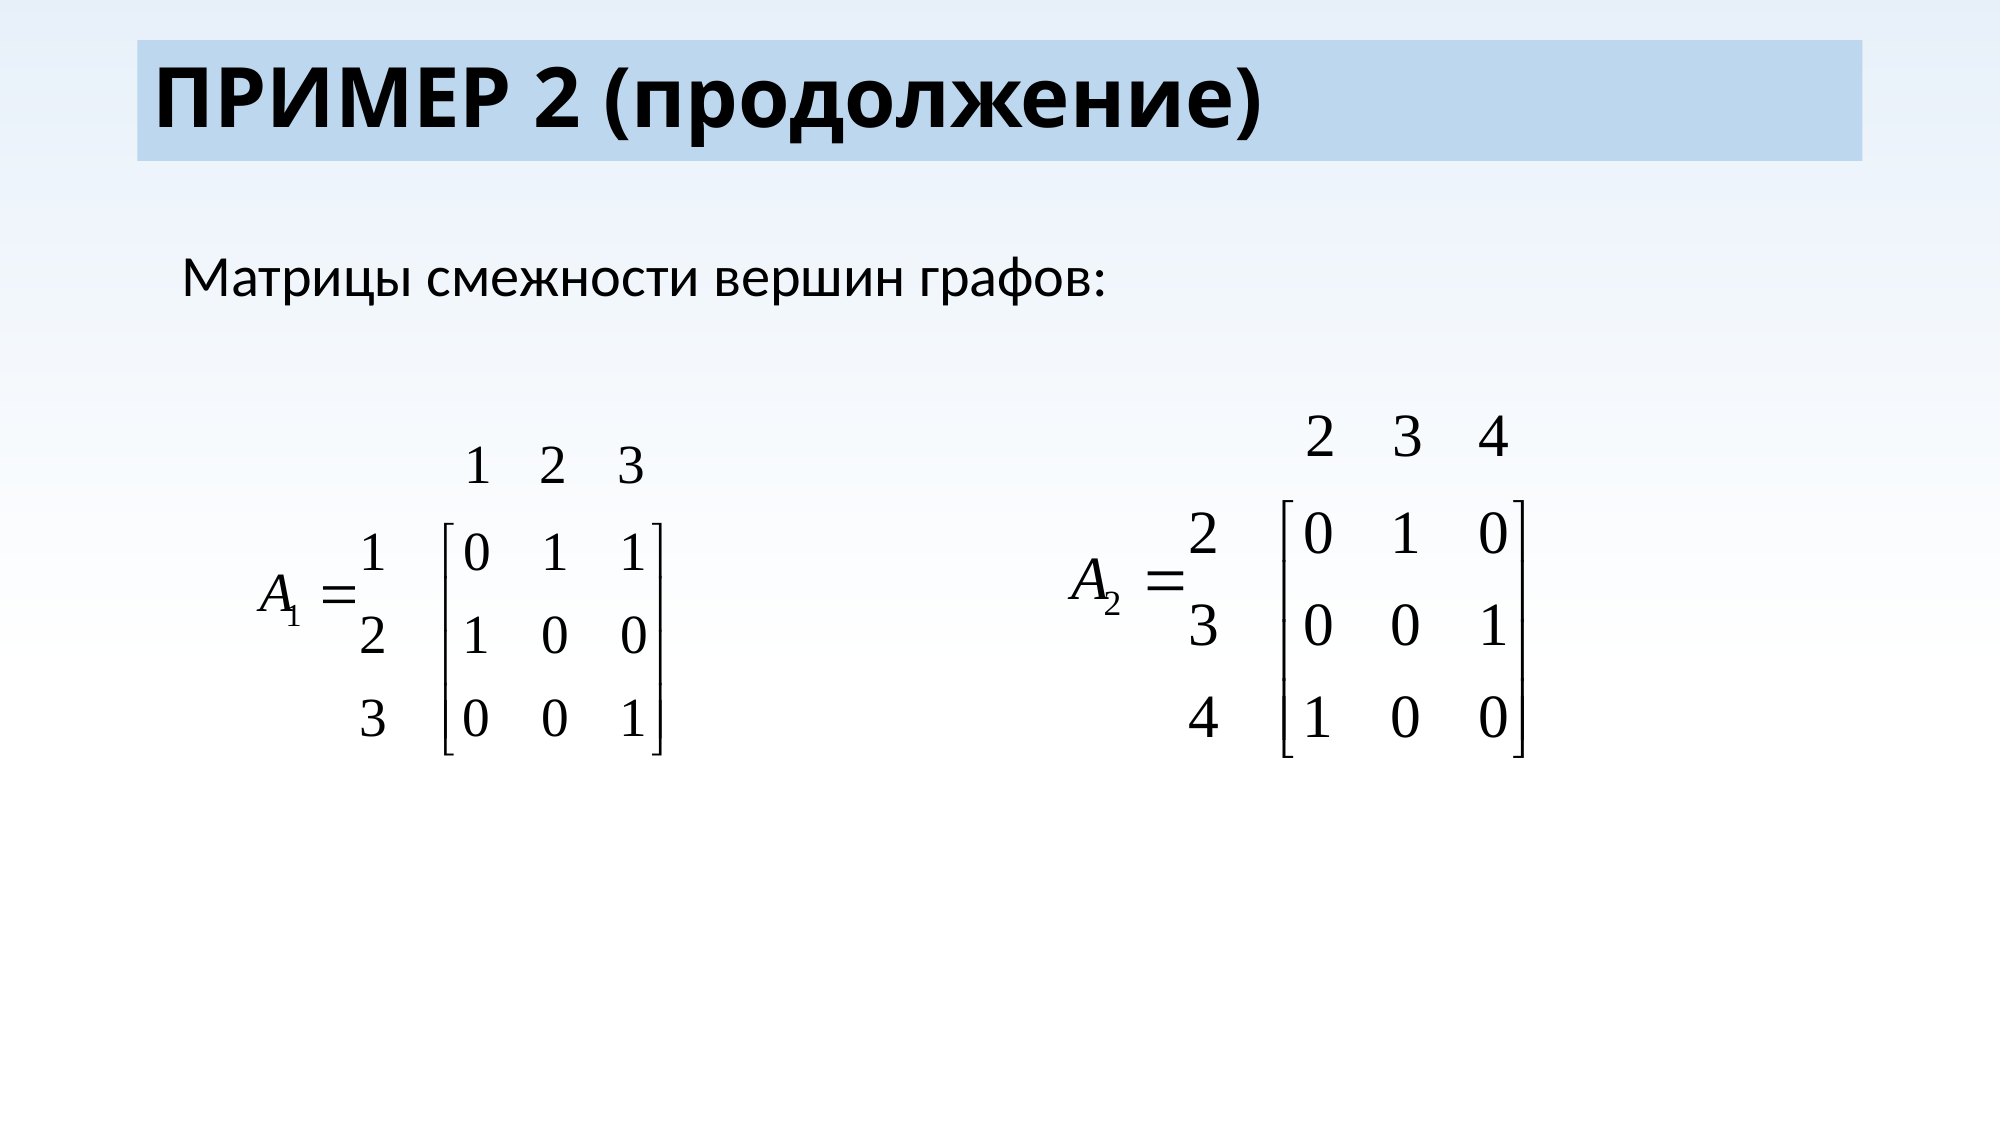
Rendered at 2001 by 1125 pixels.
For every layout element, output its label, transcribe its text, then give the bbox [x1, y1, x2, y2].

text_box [1058, 397, 1547, 770]
title ПРИМЕР 2 (продолжение) [137, 40, 1863, 161]
list Матрицы смежности вершин графов: [91, 231, 2000, 1055]
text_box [248, 430, 680, 766]
